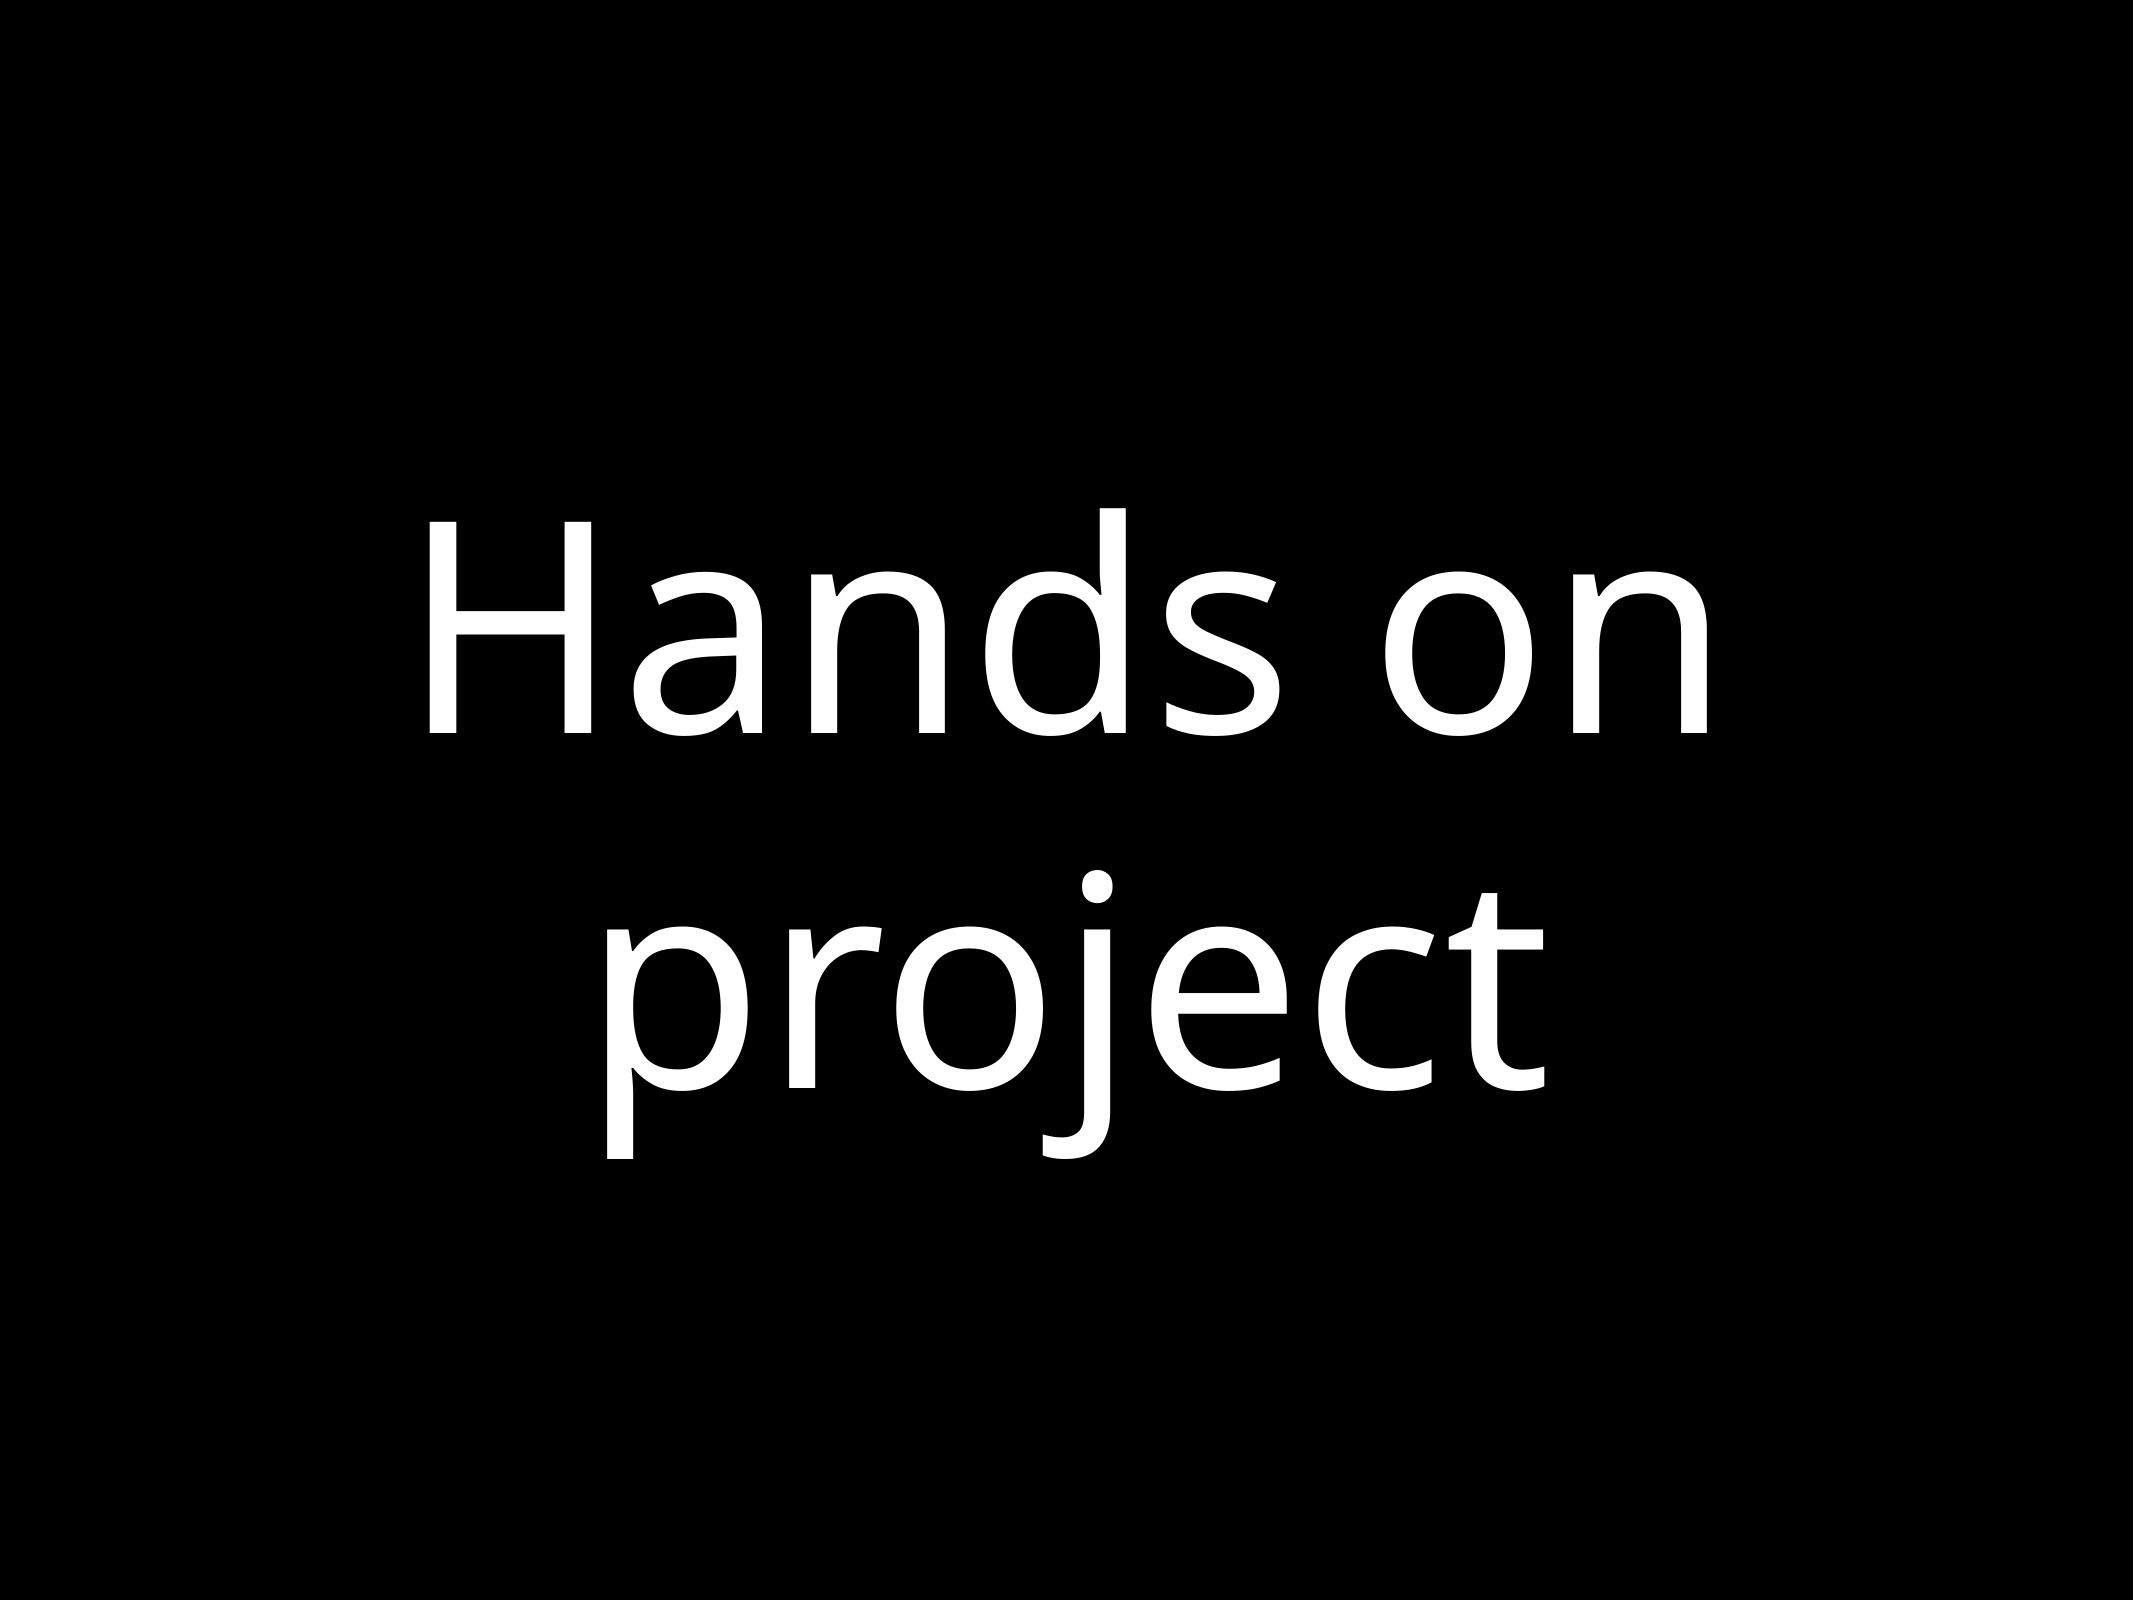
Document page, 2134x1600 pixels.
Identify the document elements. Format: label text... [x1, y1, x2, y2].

title Hands on project [207, 193, 1926, 1157]
